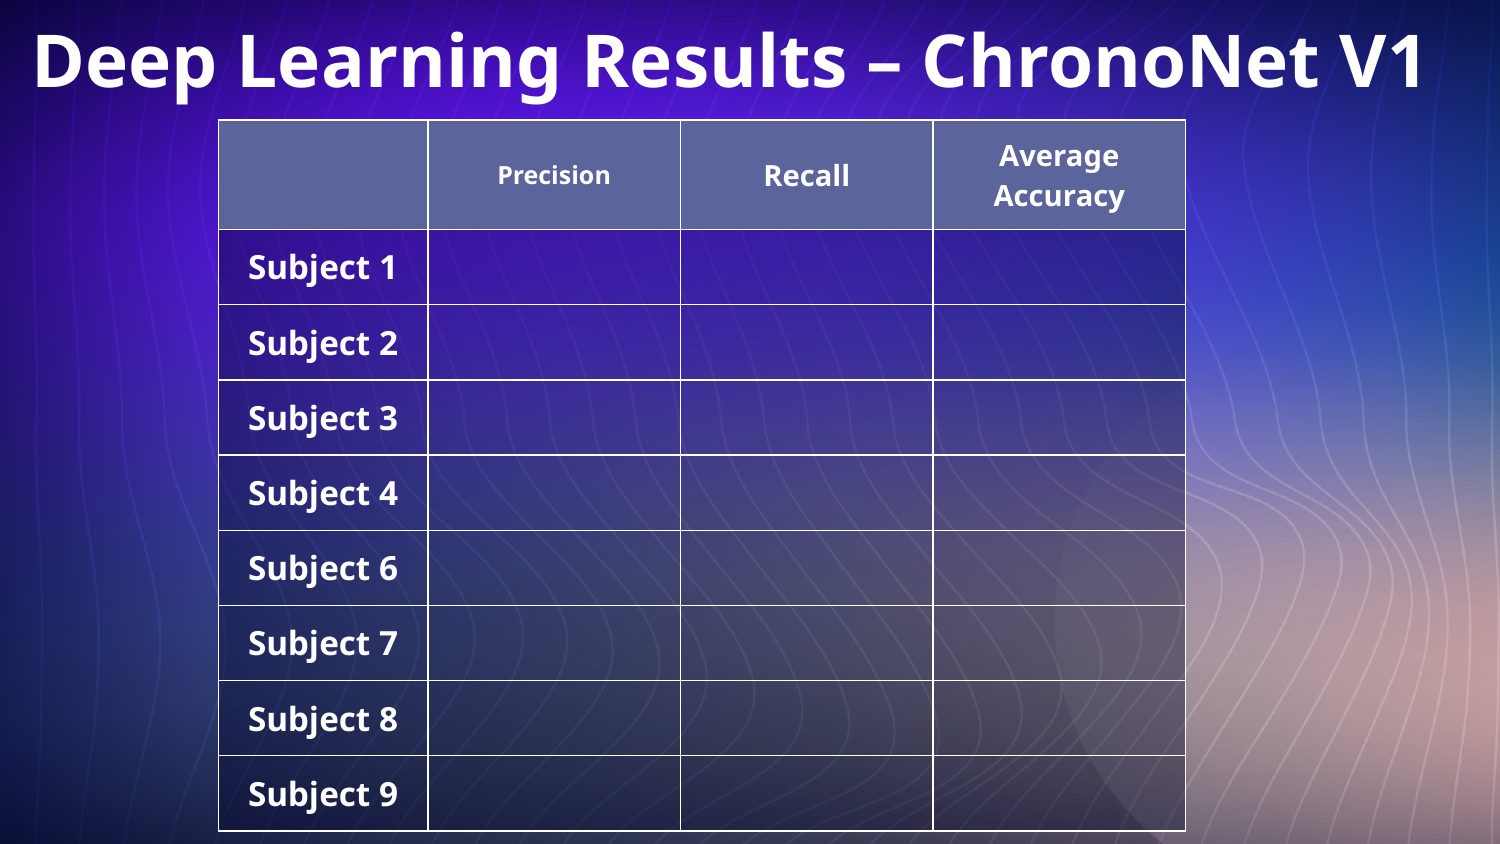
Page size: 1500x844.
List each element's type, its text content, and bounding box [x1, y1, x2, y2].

table_cell [681, 756, 932, 830]
table_cell [429, 456, 680, 530]
table_cell [934, 381, 1185, 454]
table_cell [934, 305, 1185, 379]
table_cell [681, 531, 932, 605]
table_cell Subject 4 [219, 456, 427, 530]
table_cell Subject 1 [219, 230, 427, 304]
table_cell [681, 456, 932, 530]
table_cell [934, 230, 1185, 304]
picture [0, 0, 1500, 844]
table_cell [681, 305, 932, 379]
table_cell [429, 531, 680, 605]
table_header Precision [429, 121, 680, 229]
table_cell [681, 681, 932, 755]
table_cell [934, 756, 1185, 830]
table_cell [681, 606, 932, 680]
table_header Recall [681, 121, 932, 229]
table_cell [934, 456, 1185, 530]
title Deep Learning Results – ChronoNet V1 [16, 0, 1500, 94]
table_cell [934, 531, 1185, 605]
table_cell Subject 8 [219, 681, 427, 755]
table_cell [429, 381, 680, 454]
table_header Average Accuracy [934, 121, 1185, 229]
table_cell [681, 230, 932, 304]
table_cell [429, 230, 680, 304]
table_cell Subject 2 [219, 305, 427, 379]
table_cell [429, 756, 680, 830]
table_cell [934, 681, 1185, 755]
table_cell [681, 381, 932, 454]
table_cell Subject 9 [219, 756, 427, 830]
table_cell Subject 6 [219, 531, 427, 605]
table_cell [429, 305, 680, 379]
table_cell [429, 681, 680, 755]
table_cell [429, 606, 680, 680]
table_cell [934, 606, 1185, 680]
table_cell Subject 3 [219, 381, 427, 454]
table_header [219, 121, 427, 229]
table_cell Subject 7 [219, 606, 427, 680]
